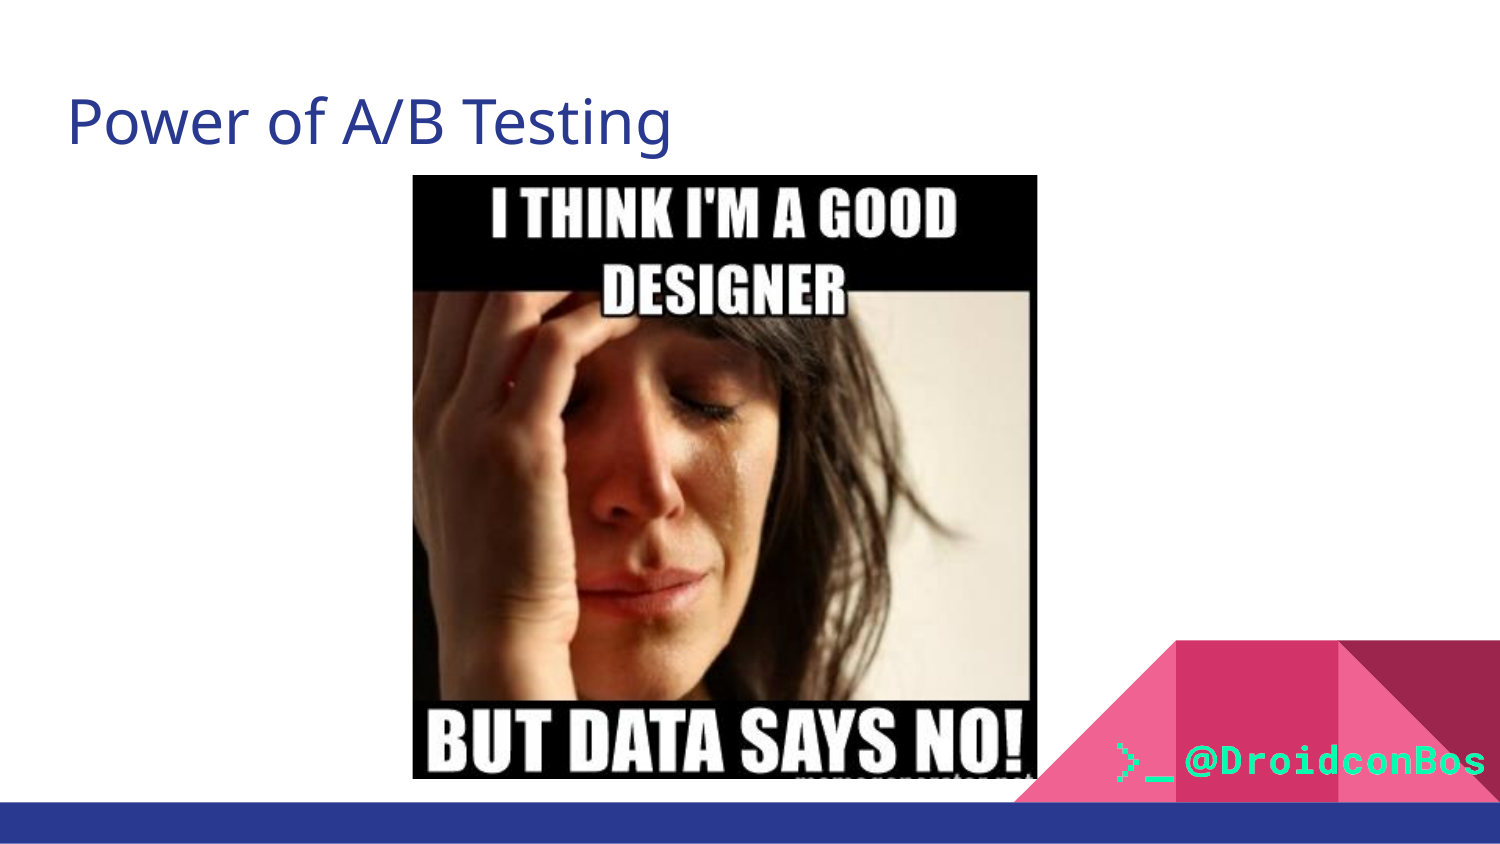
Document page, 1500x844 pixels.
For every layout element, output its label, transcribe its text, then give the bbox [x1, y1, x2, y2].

picture [412, 175, 1038, 779]
title Power of A/B Testing [51, 67, 1449, 167]
picture [1106, 729, 1493, 793]
